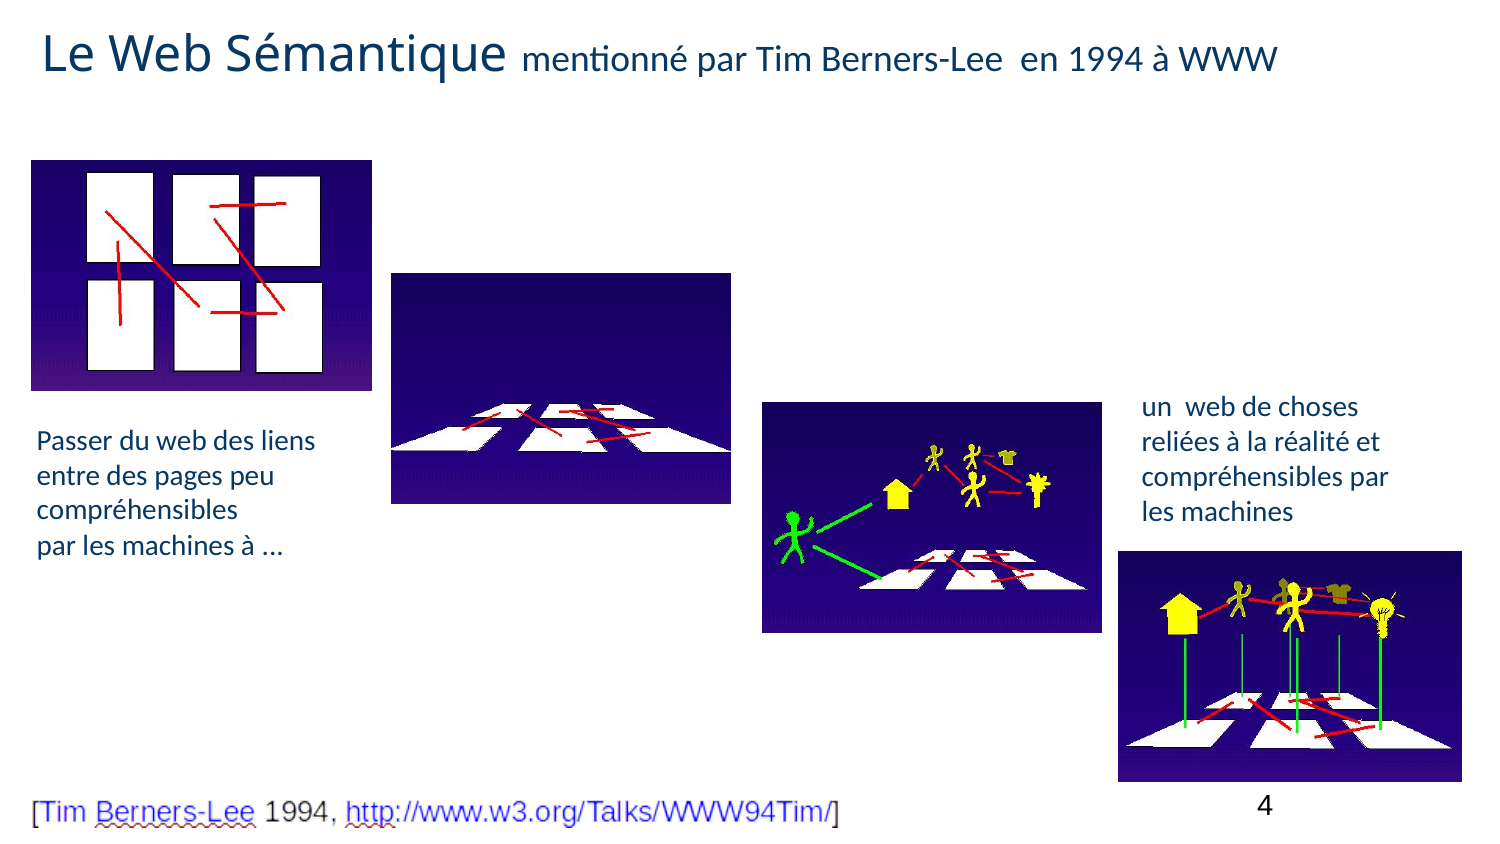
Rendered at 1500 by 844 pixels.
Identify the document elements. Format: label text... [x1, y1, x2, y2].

title Le Web Sémantique mentionné par Tim Berners-Lee en 1994 à WWW [0, 0, 1434, 122]
picture [31, 160, 372, 391]
picture [31, 794, 857, 829]
text_box Passer du web des liens entre des pages peu compréhensibles par les machines à ... [21, 405, 381, 559]
picture [391, 273, 731, 505]
picture [762, 402, 1103, 634]
text_box un web de choses reliées à la réalité et compréhensibles par les machines [1126, 372, 1434, 521]
picture [1117, 551, 1462, 782]
slide_number 4 [1241, 791, 1332, 836]
